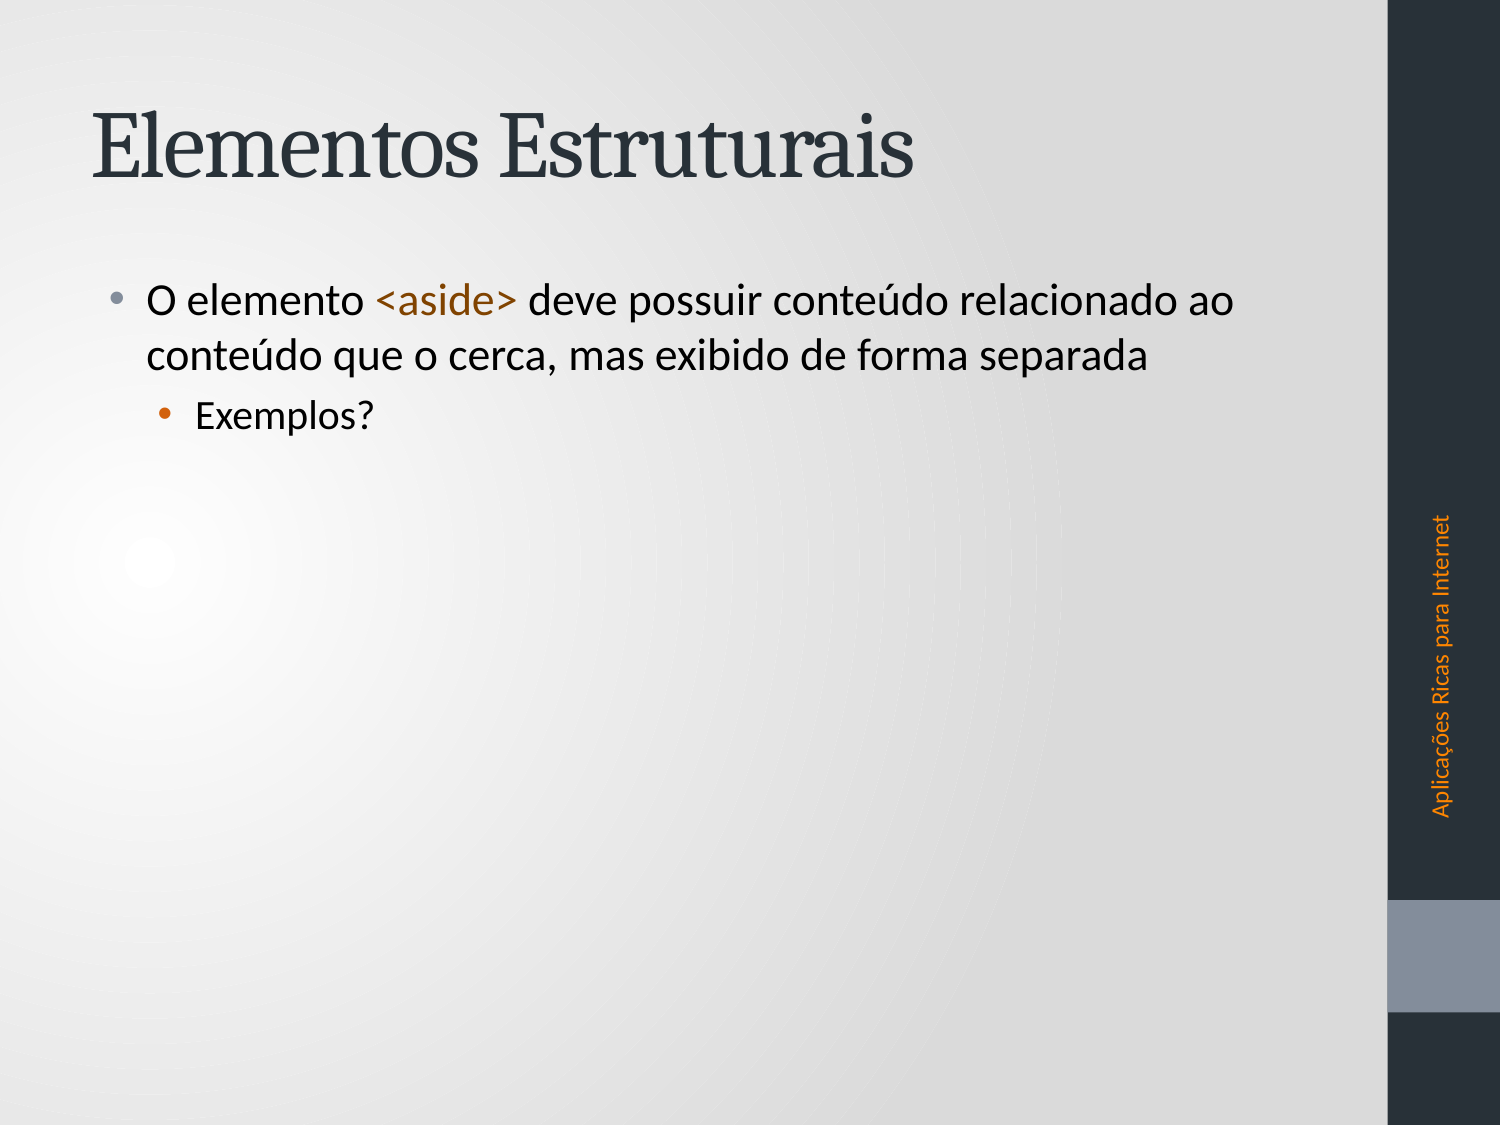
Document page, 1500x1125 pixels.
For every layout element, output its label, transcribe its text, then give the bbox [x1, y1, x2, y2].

footer Aplicações Ricas para Internet [1408, 500, 1469, 889]
list O elemento <aside> deve possuir conteúdo relacionado ao conteúdo que o cerca, mas exibido de forma separada Exemplos? [75, 262, 1325, 1050]
title Elementos Estruturais [75, 45, 1325, 233]
